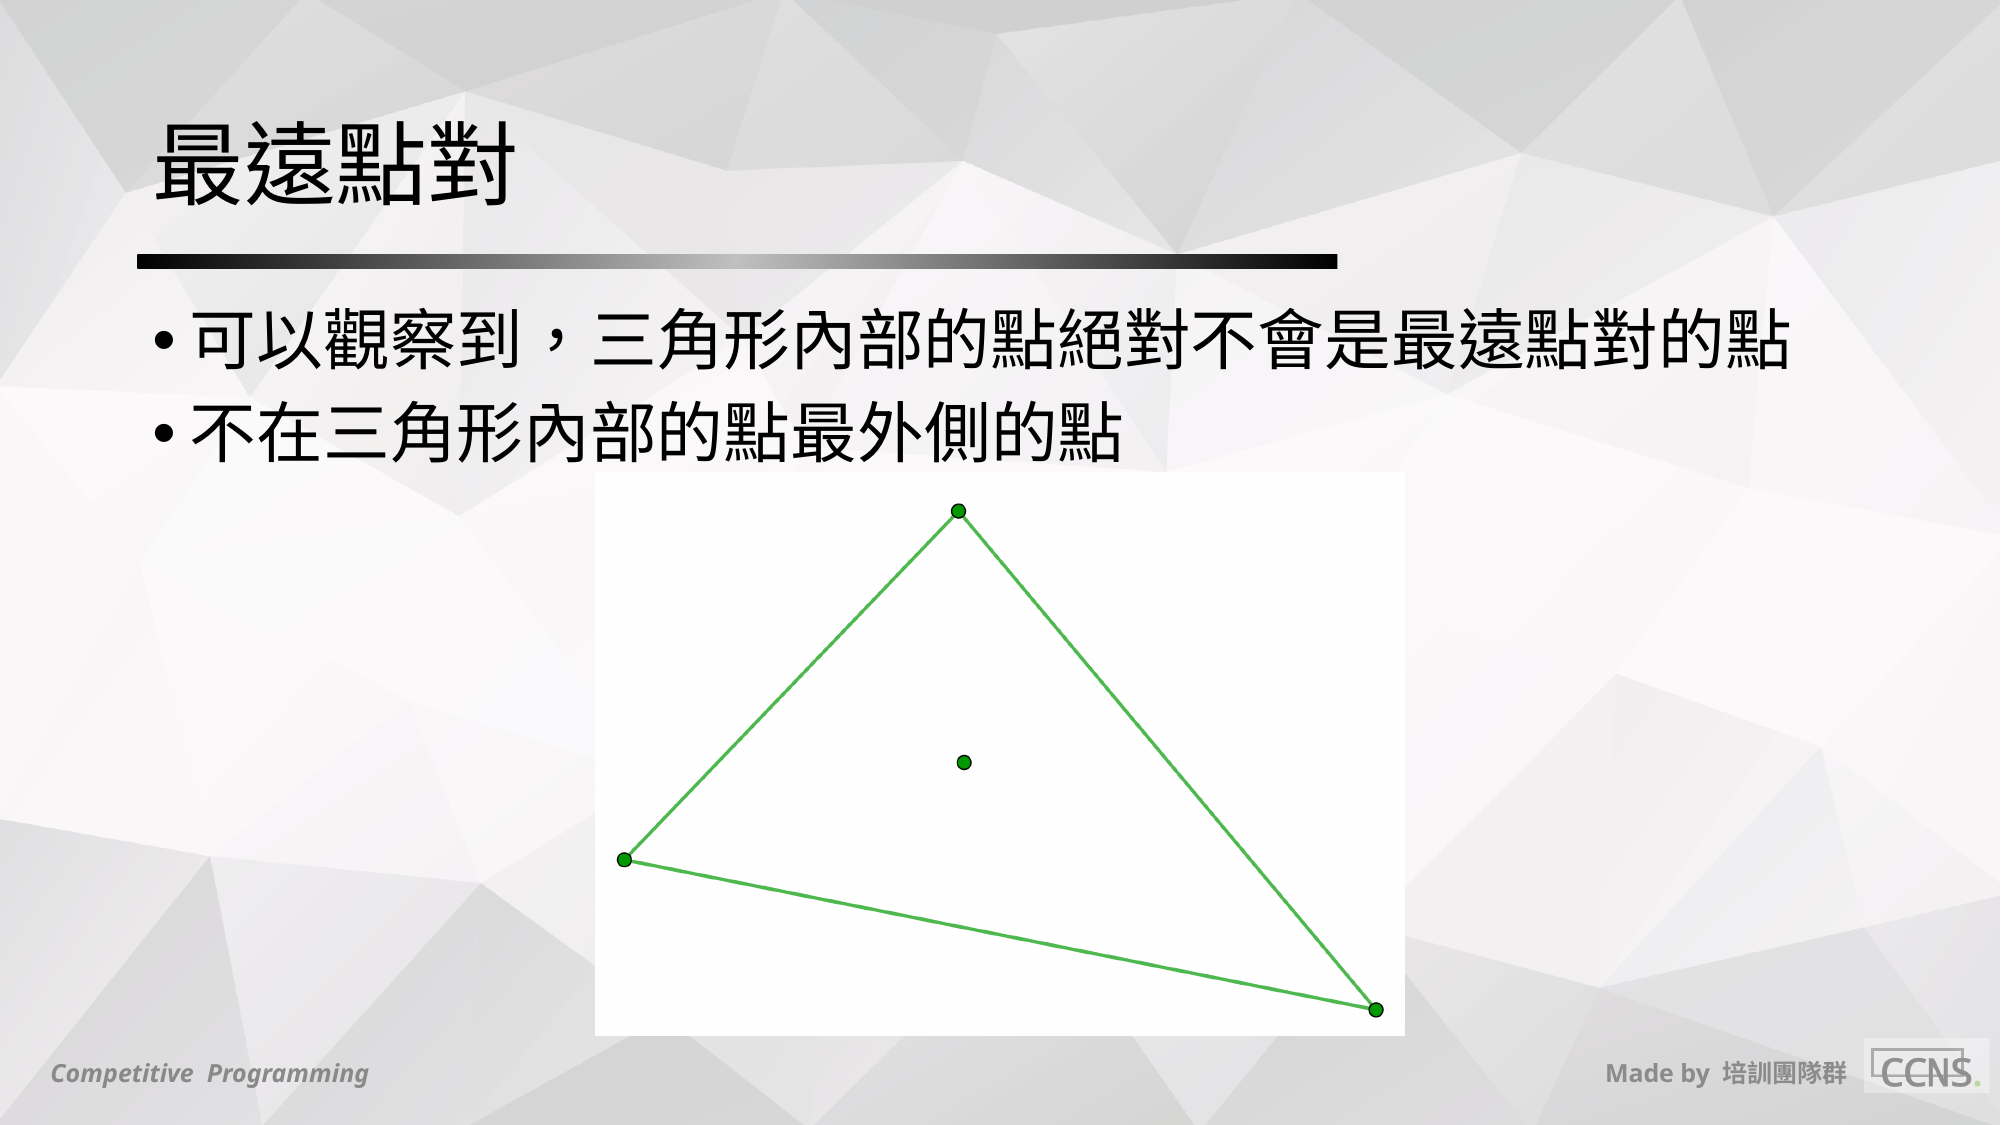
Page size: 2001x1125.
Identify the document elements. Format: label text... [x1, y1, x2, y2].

picture [0, 0, 2000, 1125]
title 最遠點對 [137, 59, 1863, 278]
